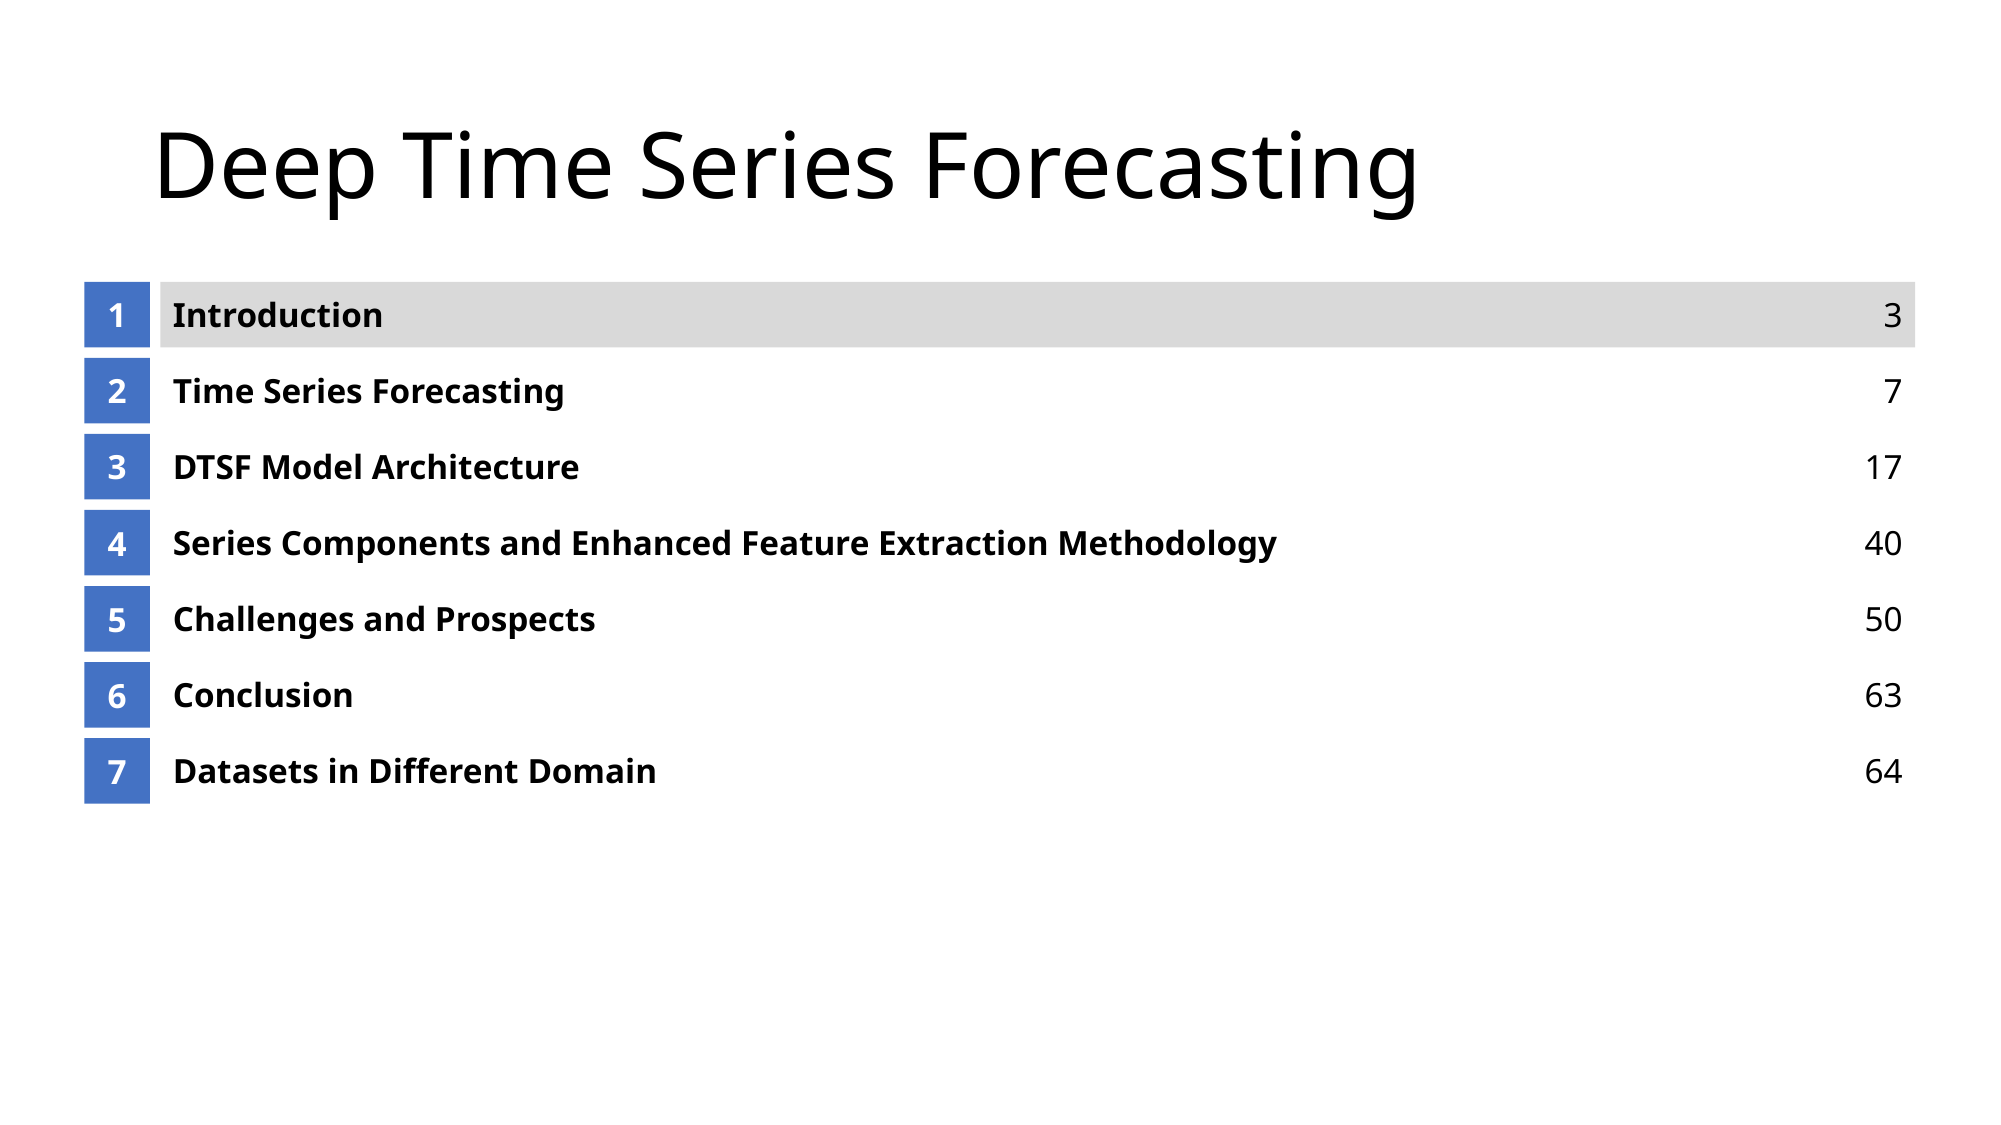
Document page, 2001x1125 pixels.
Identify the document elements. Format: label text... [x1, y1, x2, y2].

text_box 7 [83, 737, 151, 805]
text_box 64 [1884, 737, 1904, 805]
text_box 5 [83, 585, 151, 653]
text_box Series Components and Enhanced Feature Extraction Methodology [159, 509, 1193, 577]
text_box 2 [83, 357, 151, 424]
text_box 3 [83, 433, 151, 500]
title Deep Time Series Forecasting [137, 59, 1863, 278]
text_box 6 [83, 661, 151, 729]
text_box DTSF Model Architecture [159, 433, 1193, 500]
text_box Challenges and Prospects [159, 585, 1193, 653]
text_box [1904, 281, 1916, 348]
text_box Datasets in Different Domain [159, 737, 1193, 805]
text_box 40 [1884, 509, 1904, 577]
text_box Introduction [159, 281, 1193, 348]
text_box [1193, 281, 1884, 348]
text_box 50 [1884, 585, 1904, 653]
text_box 7 [1884, 357, 1904, 424]
text_box 3 [1884, 281, 1904, 348]
text_box 17 [1884, 433, 1904, 500]
text_box Conclusion [159, 661, 1193, 729]
text_box 63 [1884, 661, 1904, 729]
text_box 1 [83, 281, 151, 348]
text_box Time Series Forecasting [159, 357, 1193, 424]
text_box 4 [83, 509, 151, 577]
